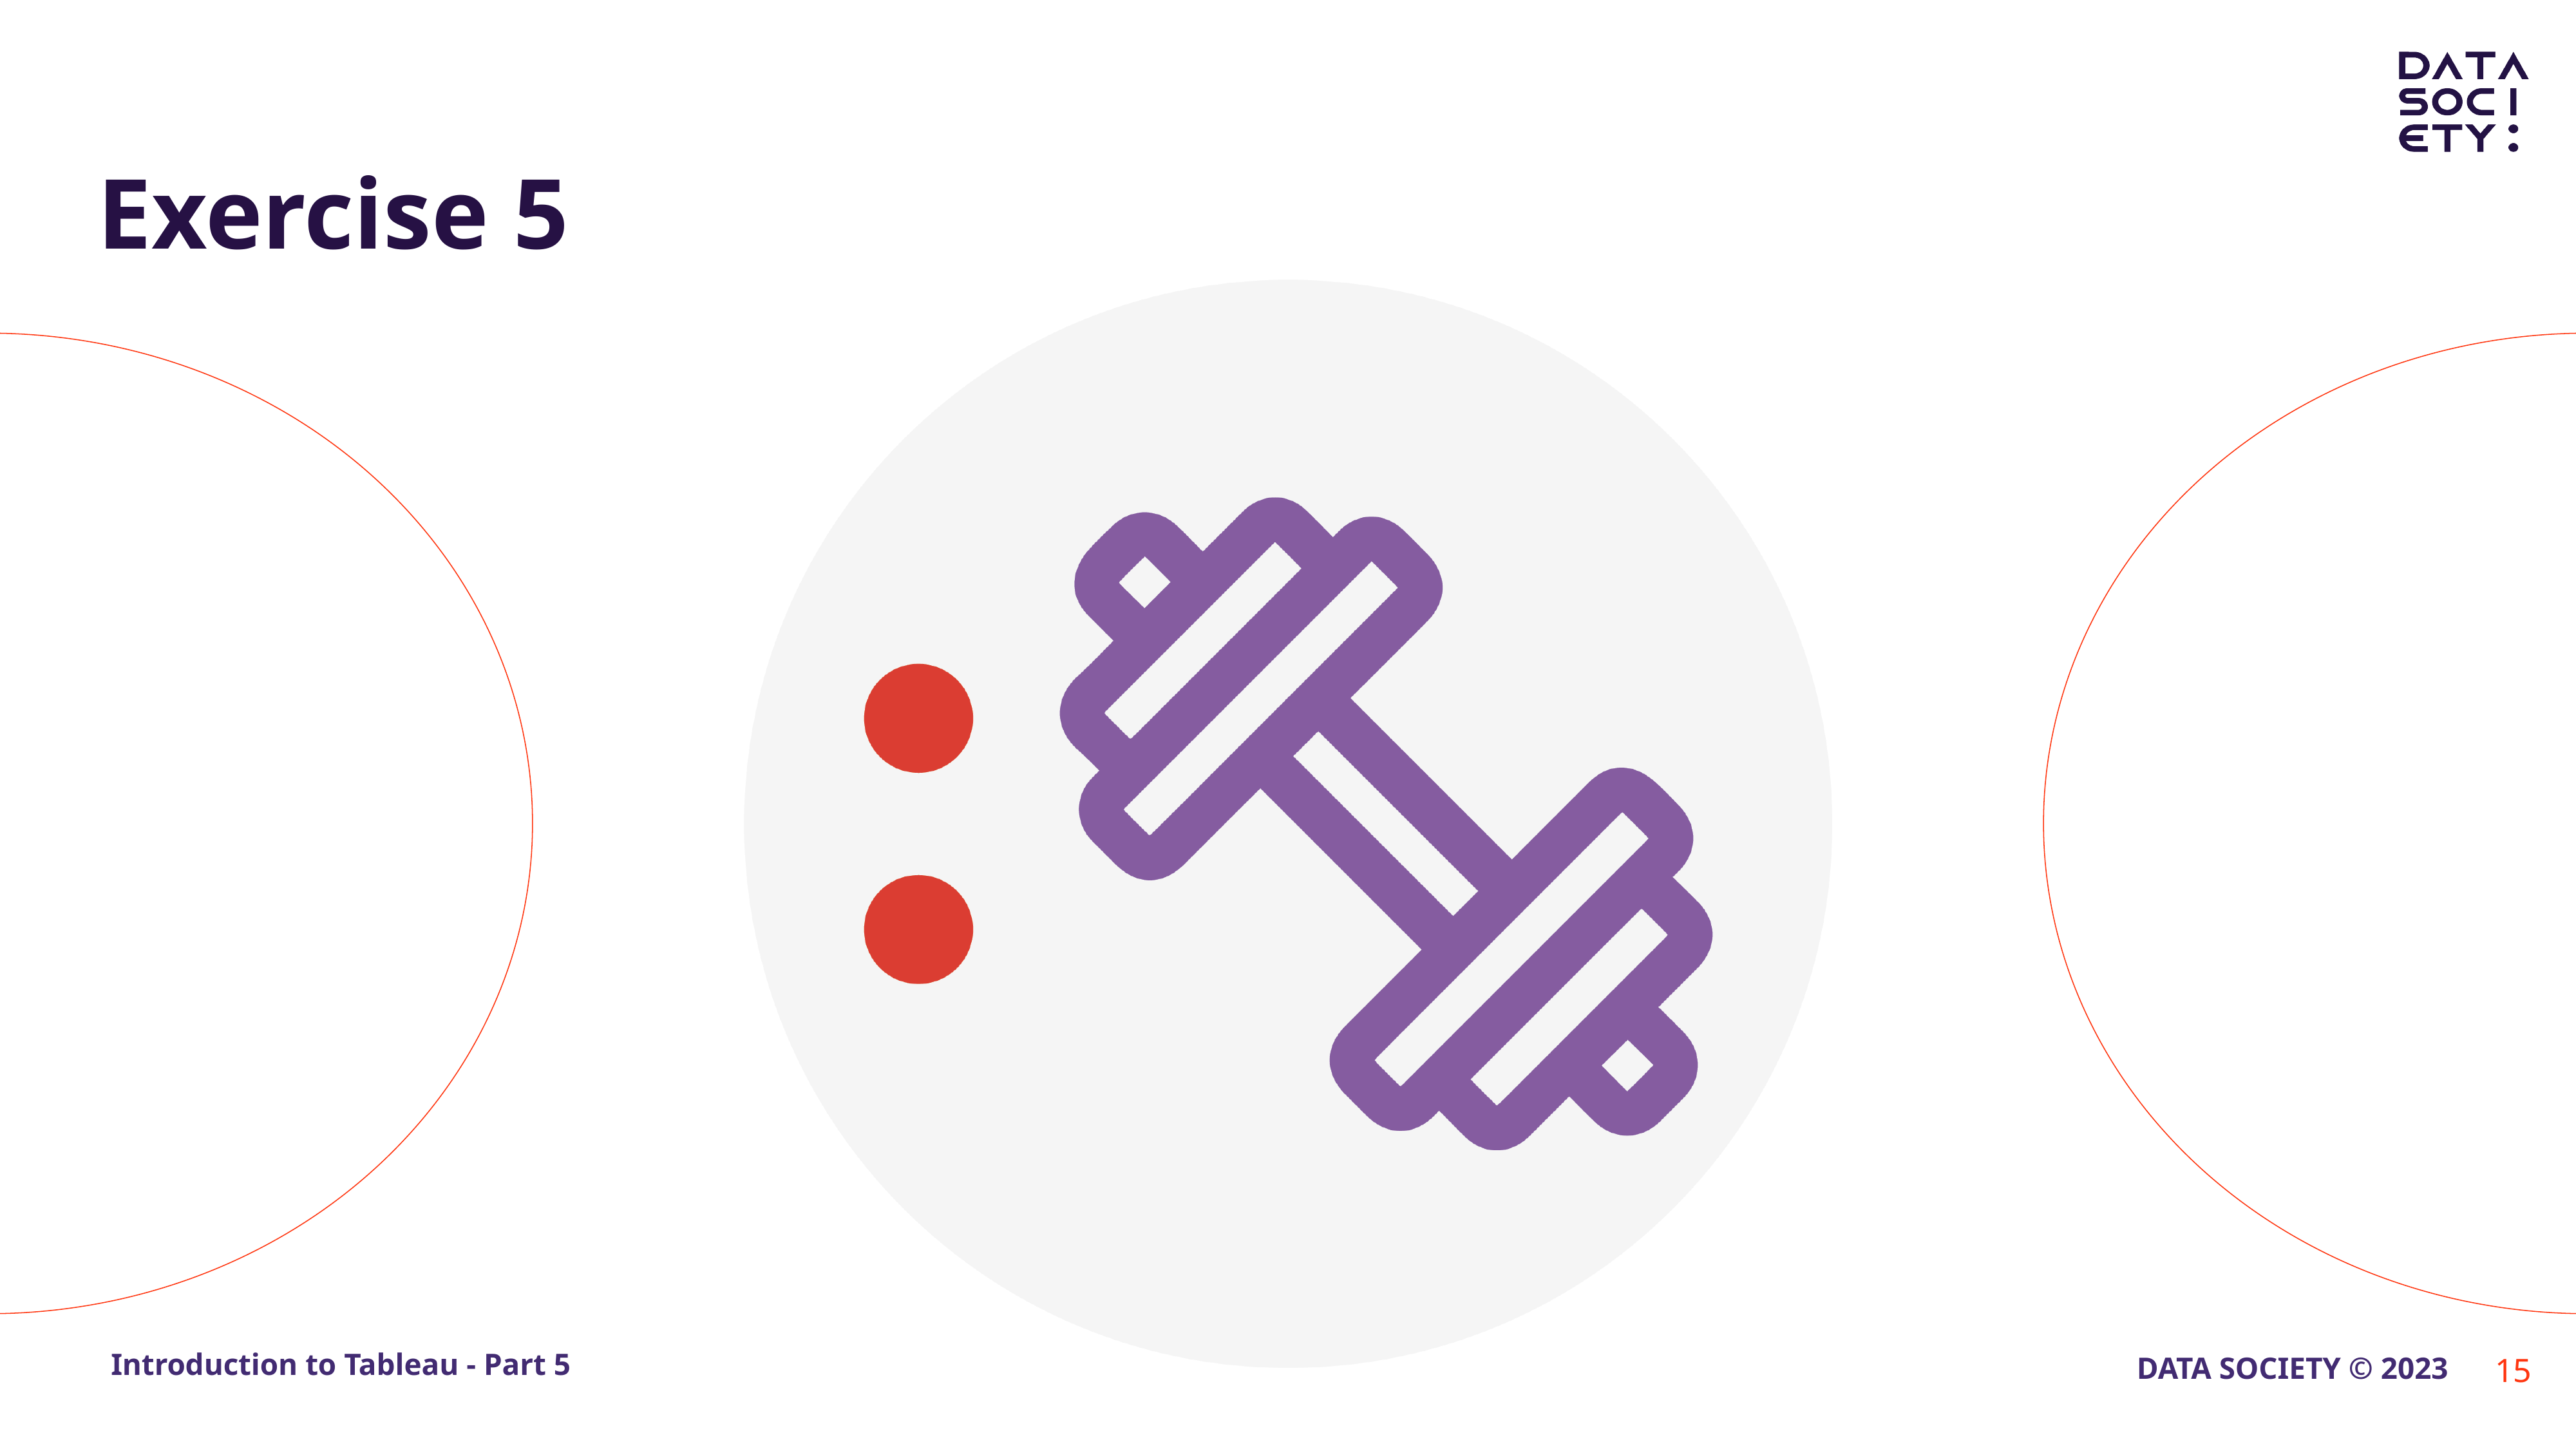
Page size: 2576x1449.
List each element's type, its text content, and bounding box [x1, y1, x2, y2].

picture [744, 279, 1832, 1368]
picture [2399, 52, 2529, 152]
slide_number ‹#› [2387, 1331, 2542, 1413]
title Exercise 5 [88, 111, 2488, 273]
